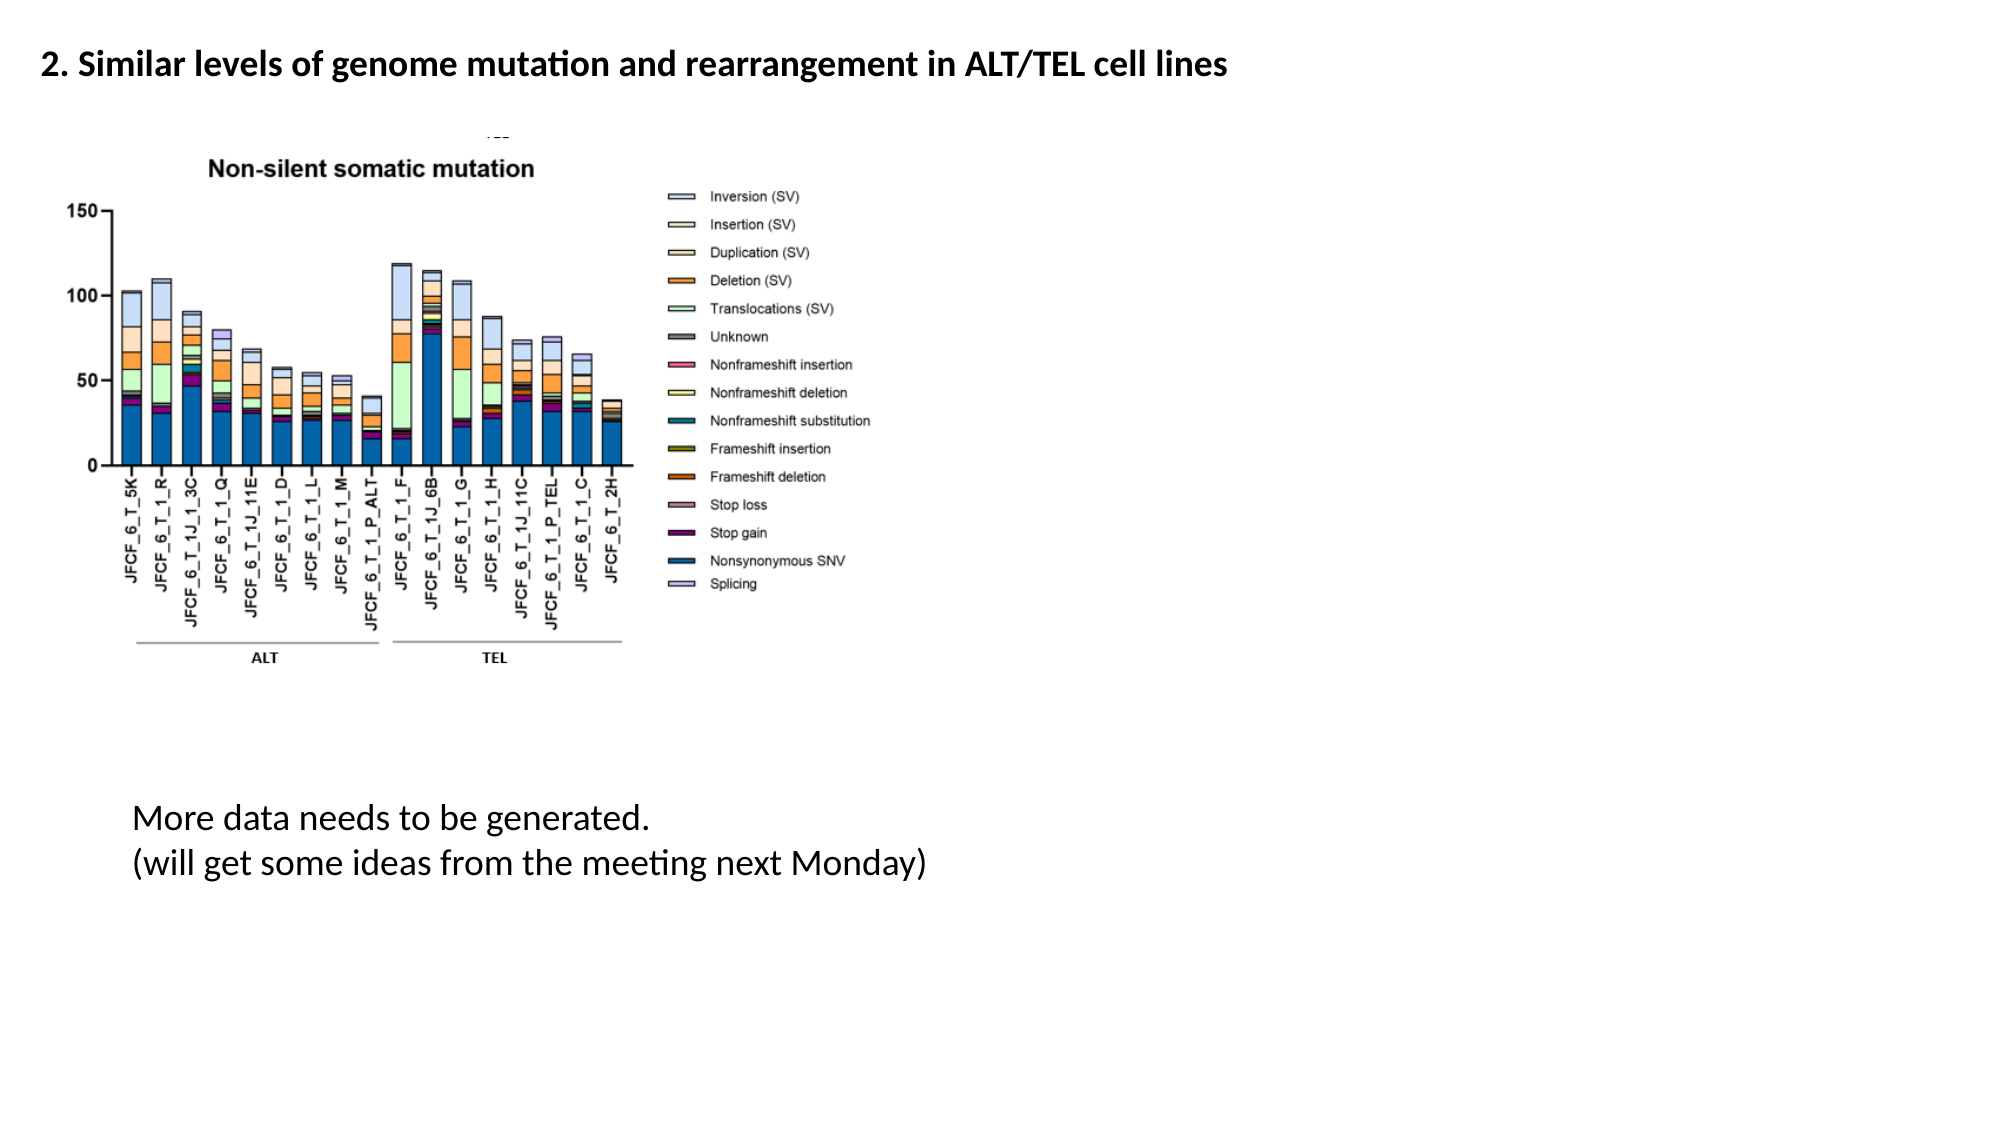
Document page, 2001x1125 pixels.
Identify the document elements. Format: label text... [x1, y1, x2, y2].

picture [67, 137, 882, 665]
text_box More data needs to be generated. (will get some ideas from the meeting next Monday) [117, 785, 1466, 891]
text_box 2. Similar levels of genome mutation and rearrangement in ALT/TEL cell lines [25, 31, 1407, 182]
